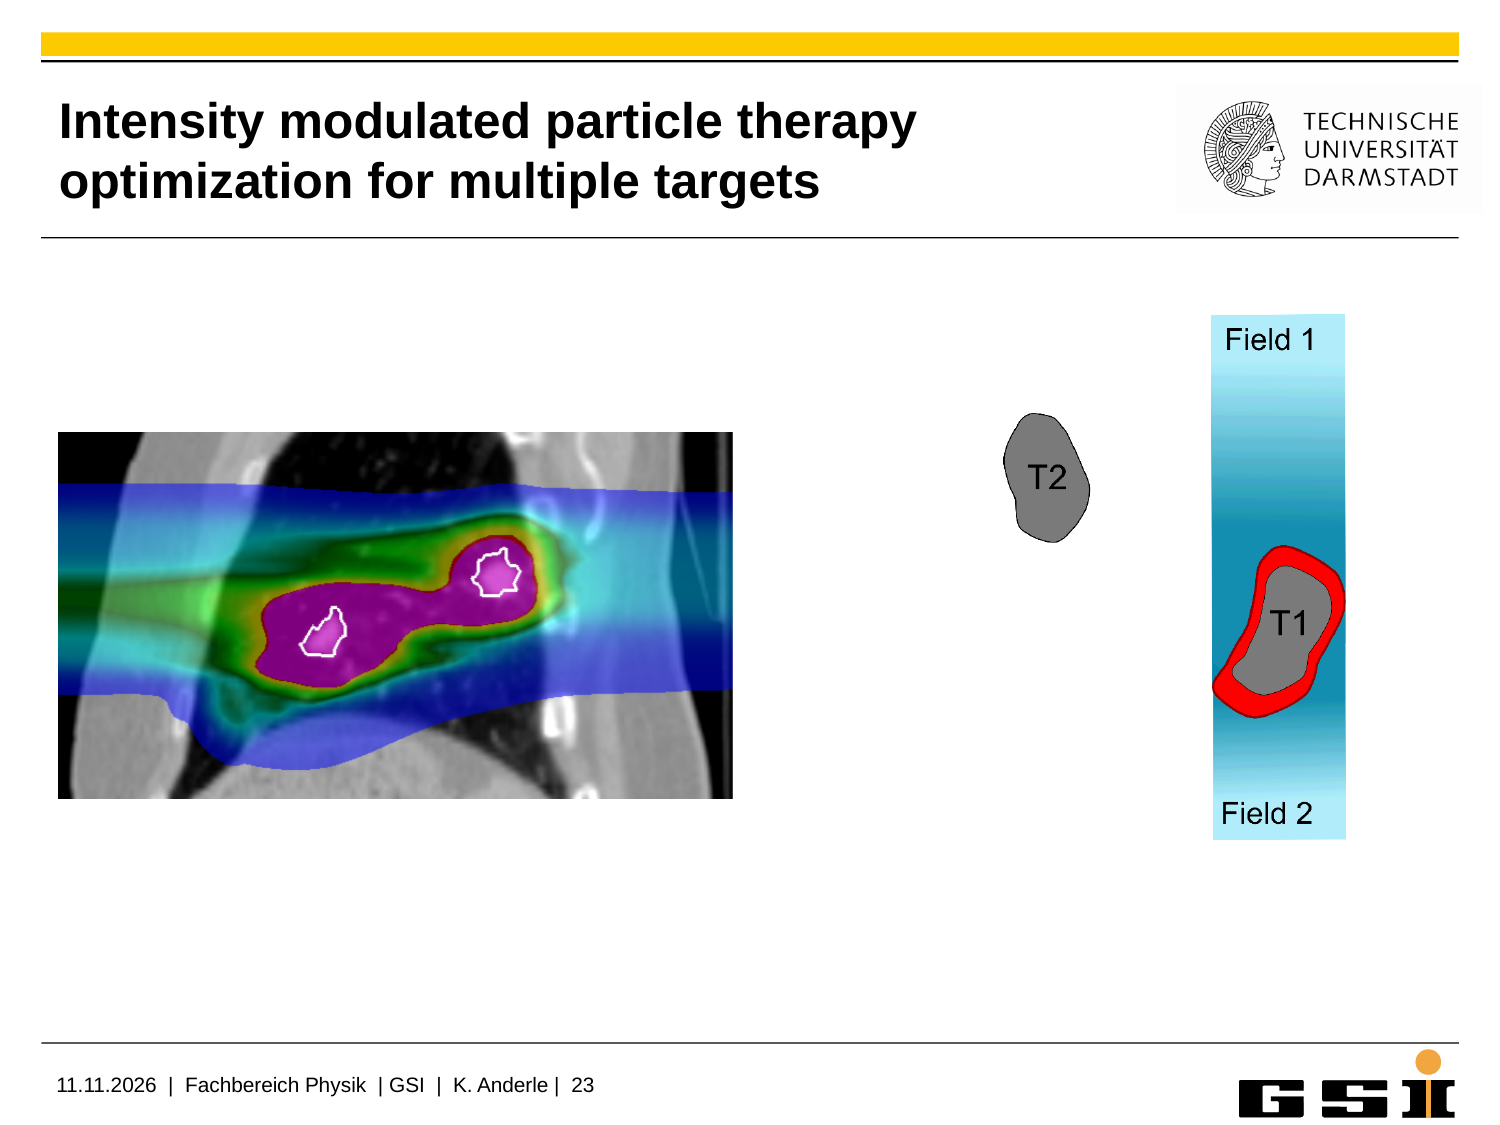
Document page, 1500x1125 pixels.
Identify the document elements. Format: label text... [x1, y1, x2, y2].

picture [1175, 84, 1483, 214]
title Intensity modulated particle therapy optimization for multiple targets [58, 79, 1149, 218]
picture [1003, 314, 1346, 841]
picture [58, 432, 733, 799]
